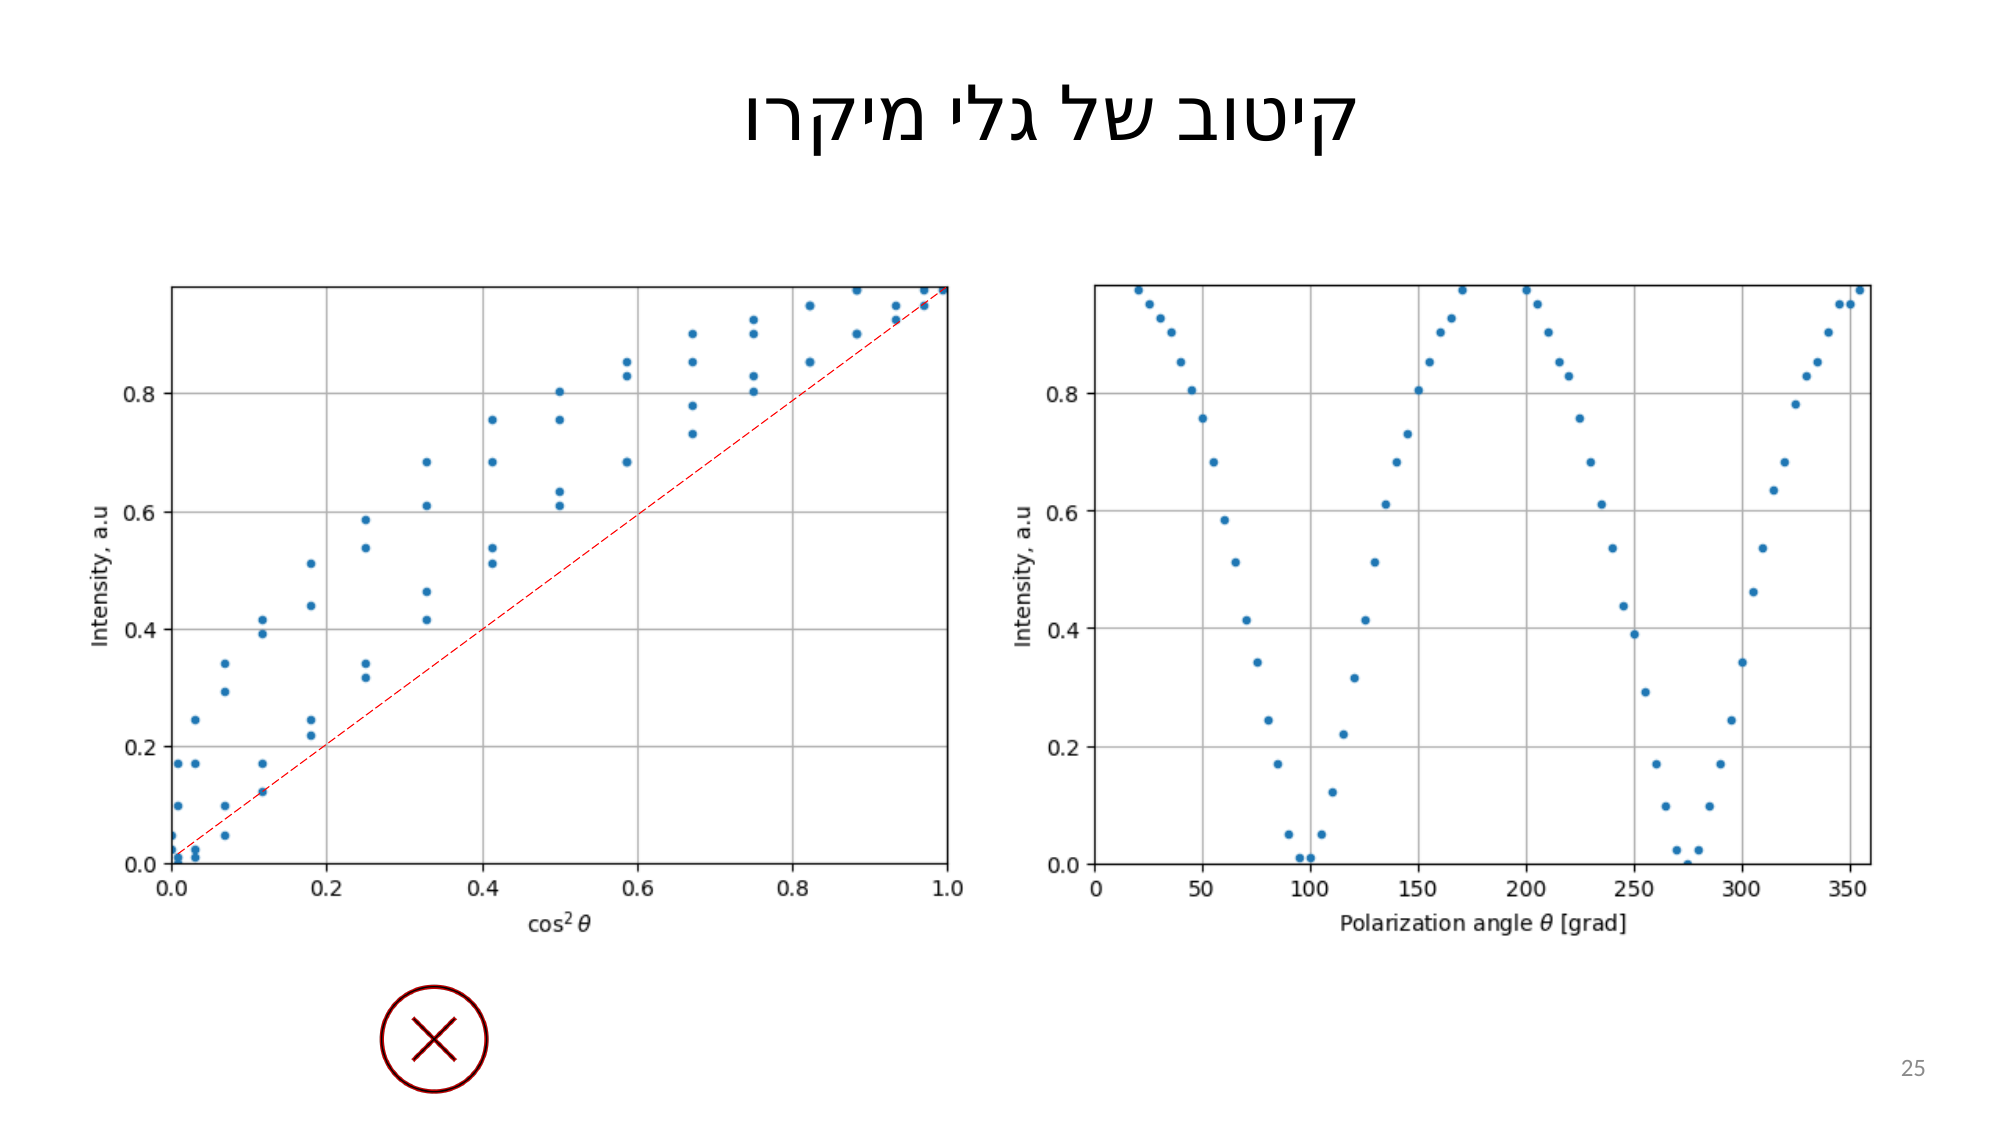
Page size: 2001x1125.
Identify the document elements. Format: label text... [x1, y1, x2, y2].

picture [366, 971, 502, 1107]
slide_number 25 [1885, 1038, 1955, 1094]
picture [76, 270, 980, 954]
picture [999, 270, 1886, 953]
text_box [177, 287, 946, 854]
